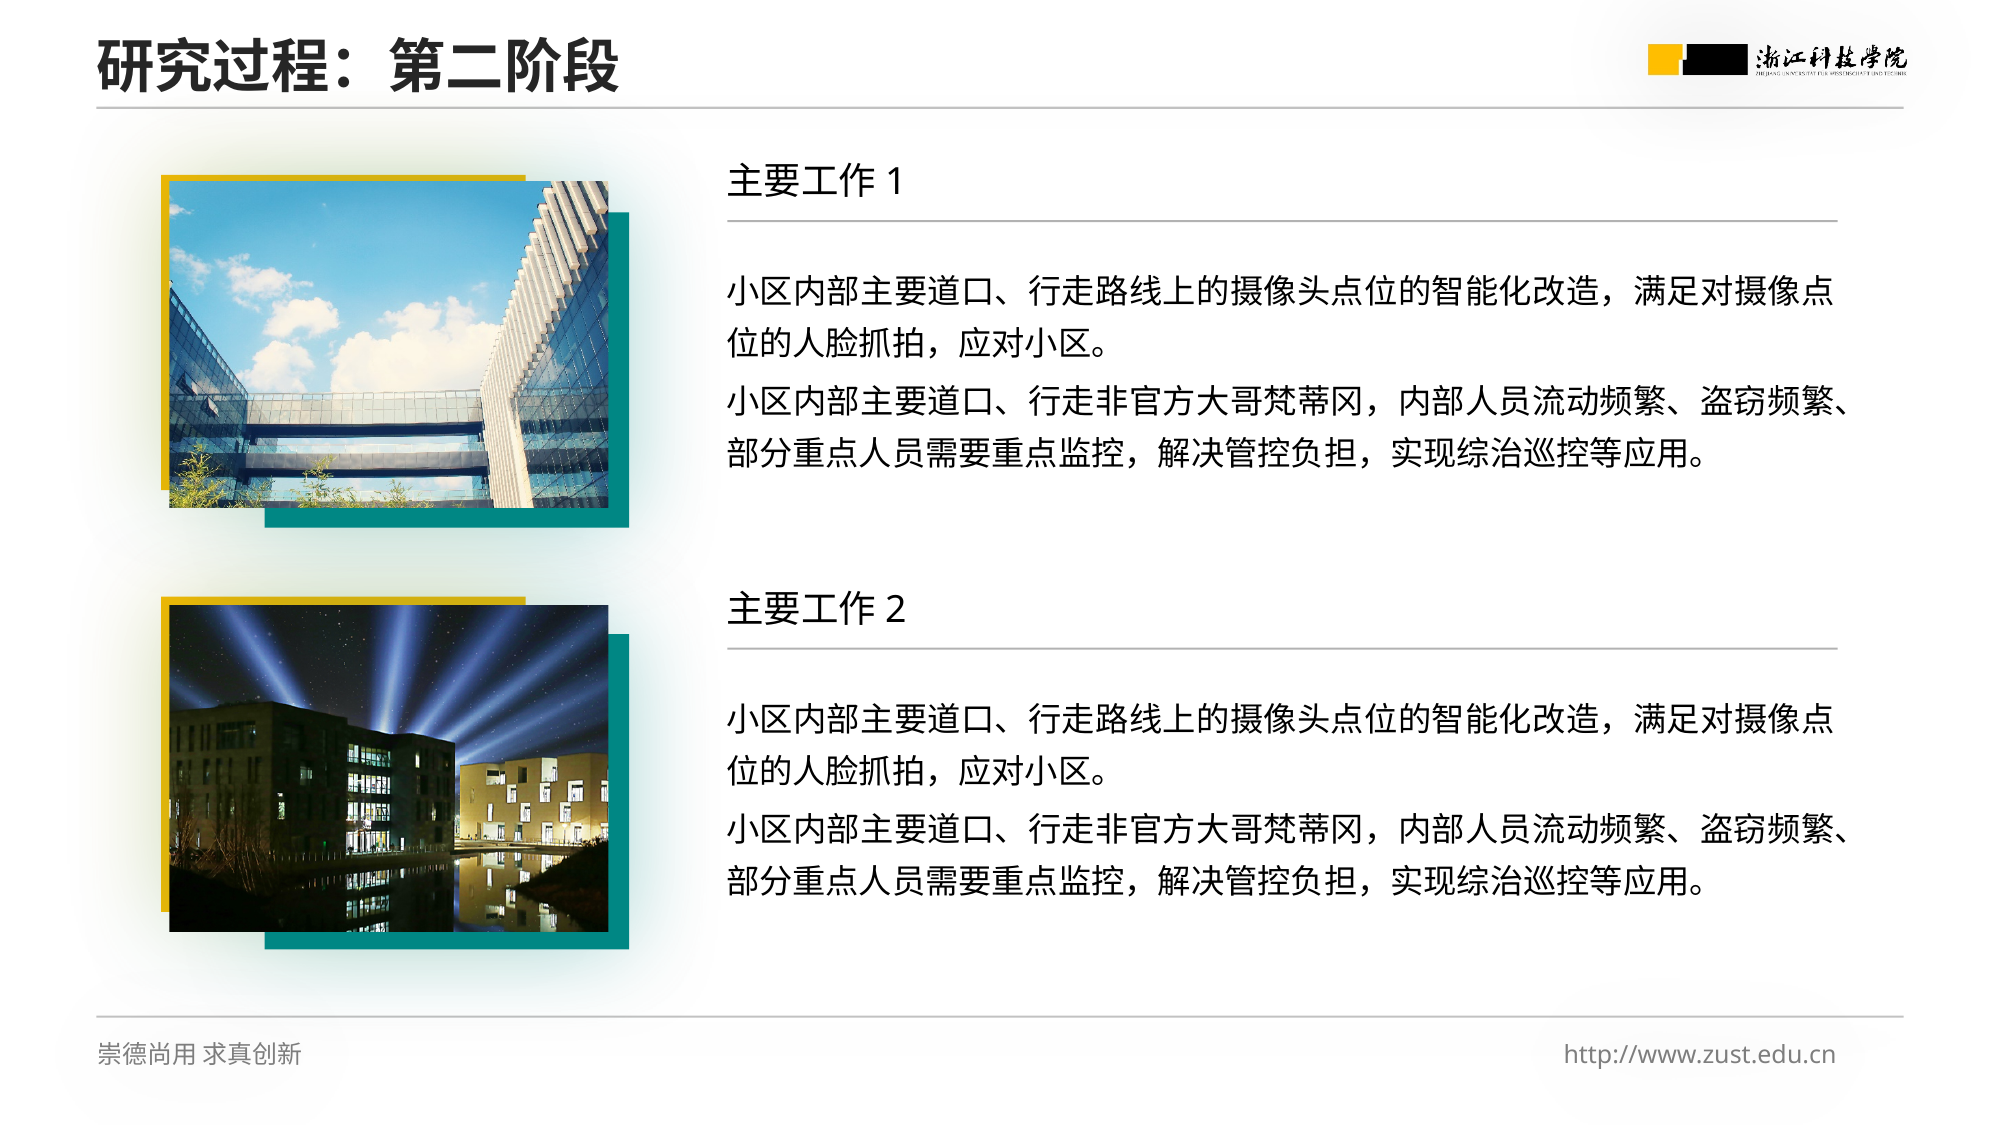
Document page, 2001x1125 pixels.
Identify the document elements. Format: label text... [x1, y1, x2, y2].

list 主要工作1 [726, 154, 1645, 212]
picture [169, 181, 609, 508]
picture [1644, 42, 1909, 81]
list 小区内部主要道口、行走路线上的摄像头点位的智能化改造，满足对摄像点位的人脸抓拍，应对小区。 小区内部主要道口、行走非官方大哥梵蒂冈，内部人员流动频繁、盗窃频繁、部分重点人员需要重点监控，解决管控负担，实现综治巡控等应用。 [726, 251, 1837, 314]
picture [169, 605, 609, 932]
list 研究过程：第二阶段 [96, 29, 1484, 109]
list 小区内部主要道口、行走路线上的摄像头点位的智能化改造，满足对摄像点位的人脸抓拍，应对小区。 小区内部主要道口、行走非官方大哥梵蒂冈，内部人员流动频繁、盗窃频繁、部分重点人员需要重点监控，解决管控负担，实现综治巡控等应用。 [726, 678, 1837, 742]
list 主要工作2 [726, 582, 1645, 639]
